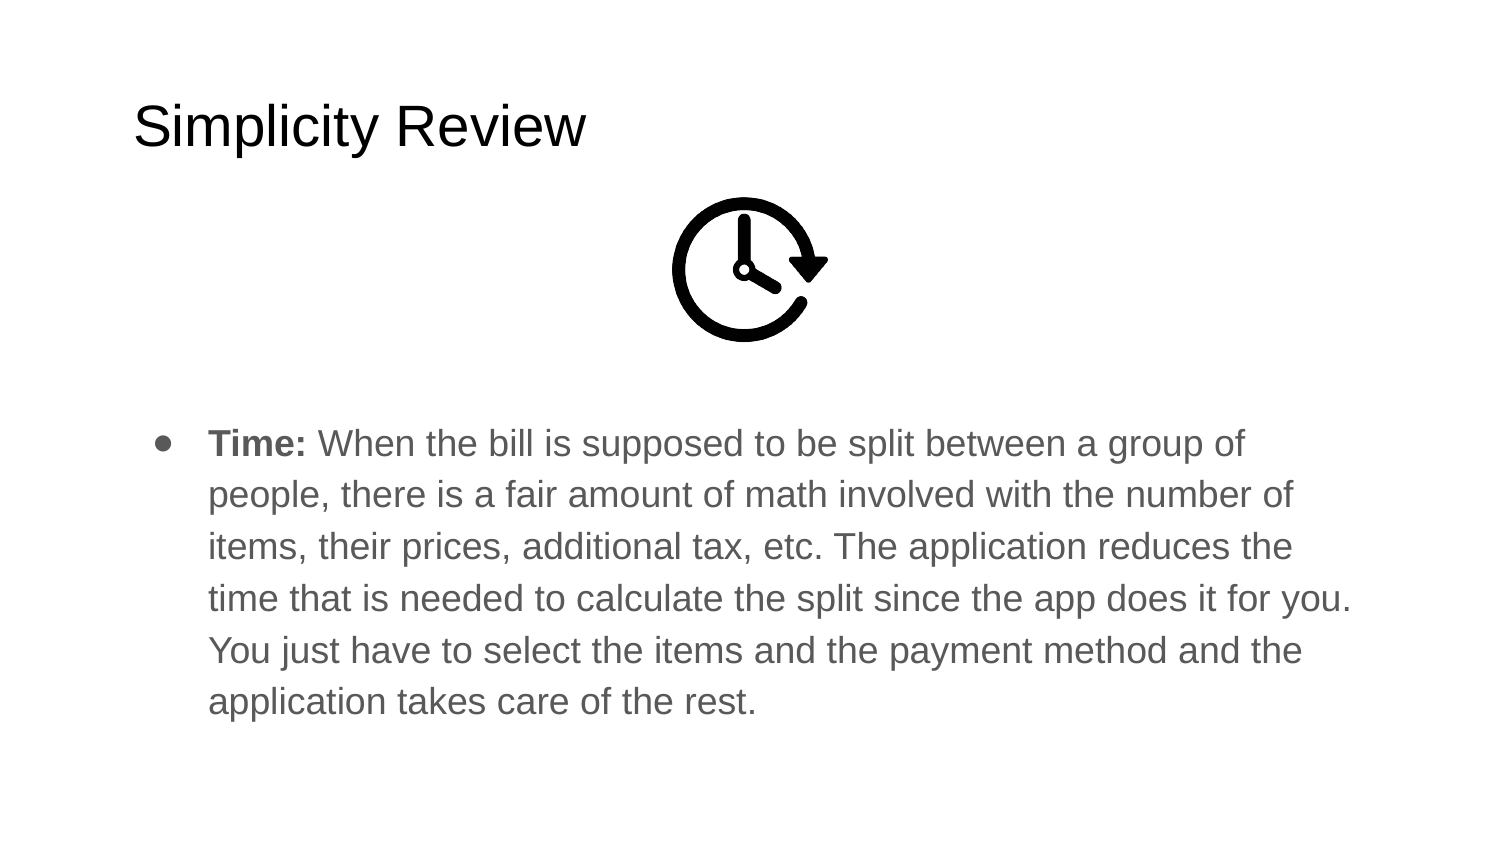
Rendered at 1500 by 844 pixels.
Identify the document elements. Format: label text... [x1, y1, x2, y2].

title Simplicity Review [118, 72, 1382, 167]
picture [672, 191, 828, 348]
list Time: When the bill is supposed to be split between a group of people, there is a fair amount of math involved with the number of items, their prices, additional tax, etc. The application reduces the time that is needed to calculate the split since the app does it for you. You just have to select the items and the payment method and the application takes care of the rest. [118, 397, 1382, 761]
